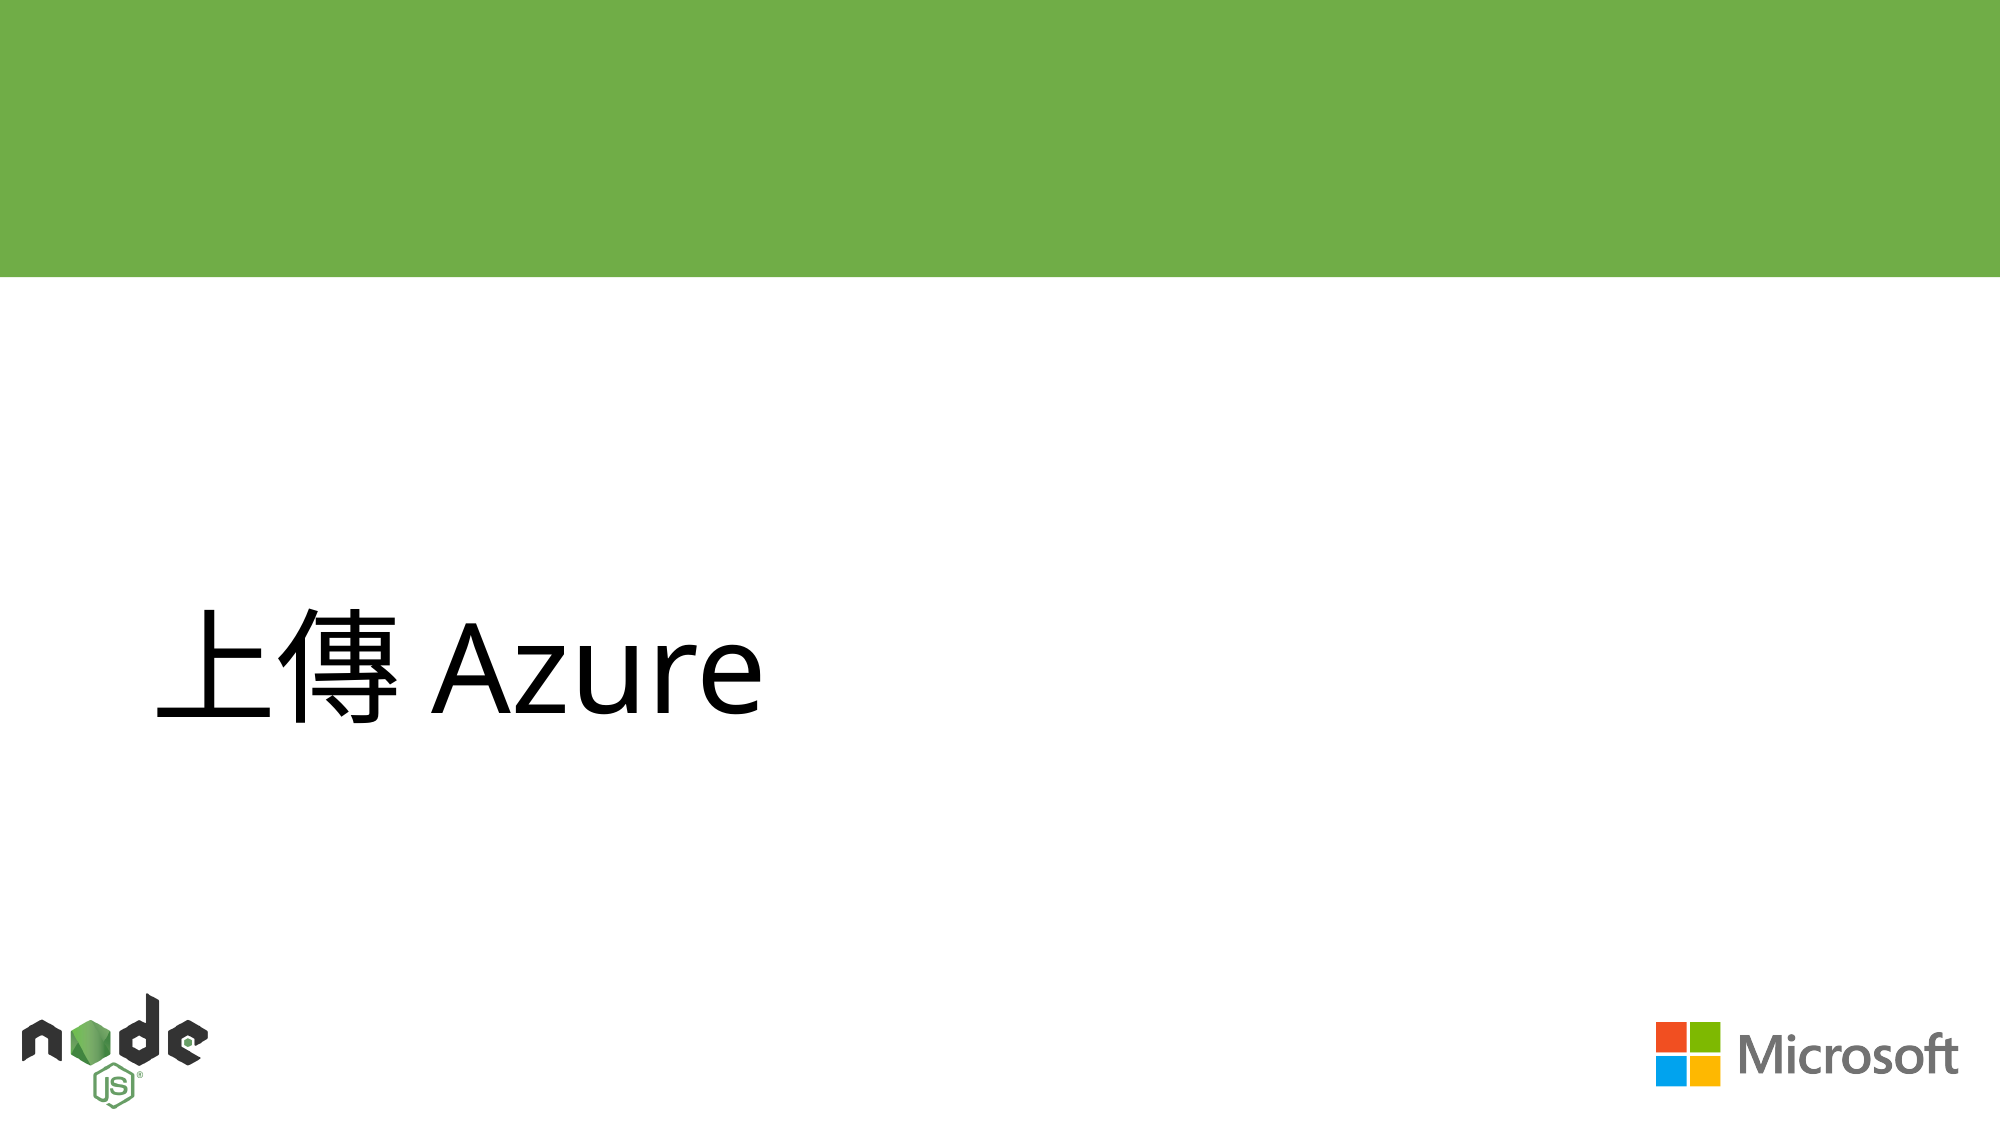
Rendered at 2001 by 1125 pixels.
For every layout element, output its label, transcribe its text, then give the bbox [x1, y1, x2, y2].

picture [3, 978, 227, 1124]
picture [1614, 983, 2000, 1125]
title 上傳Azure [136, 280, 1862, 749]
